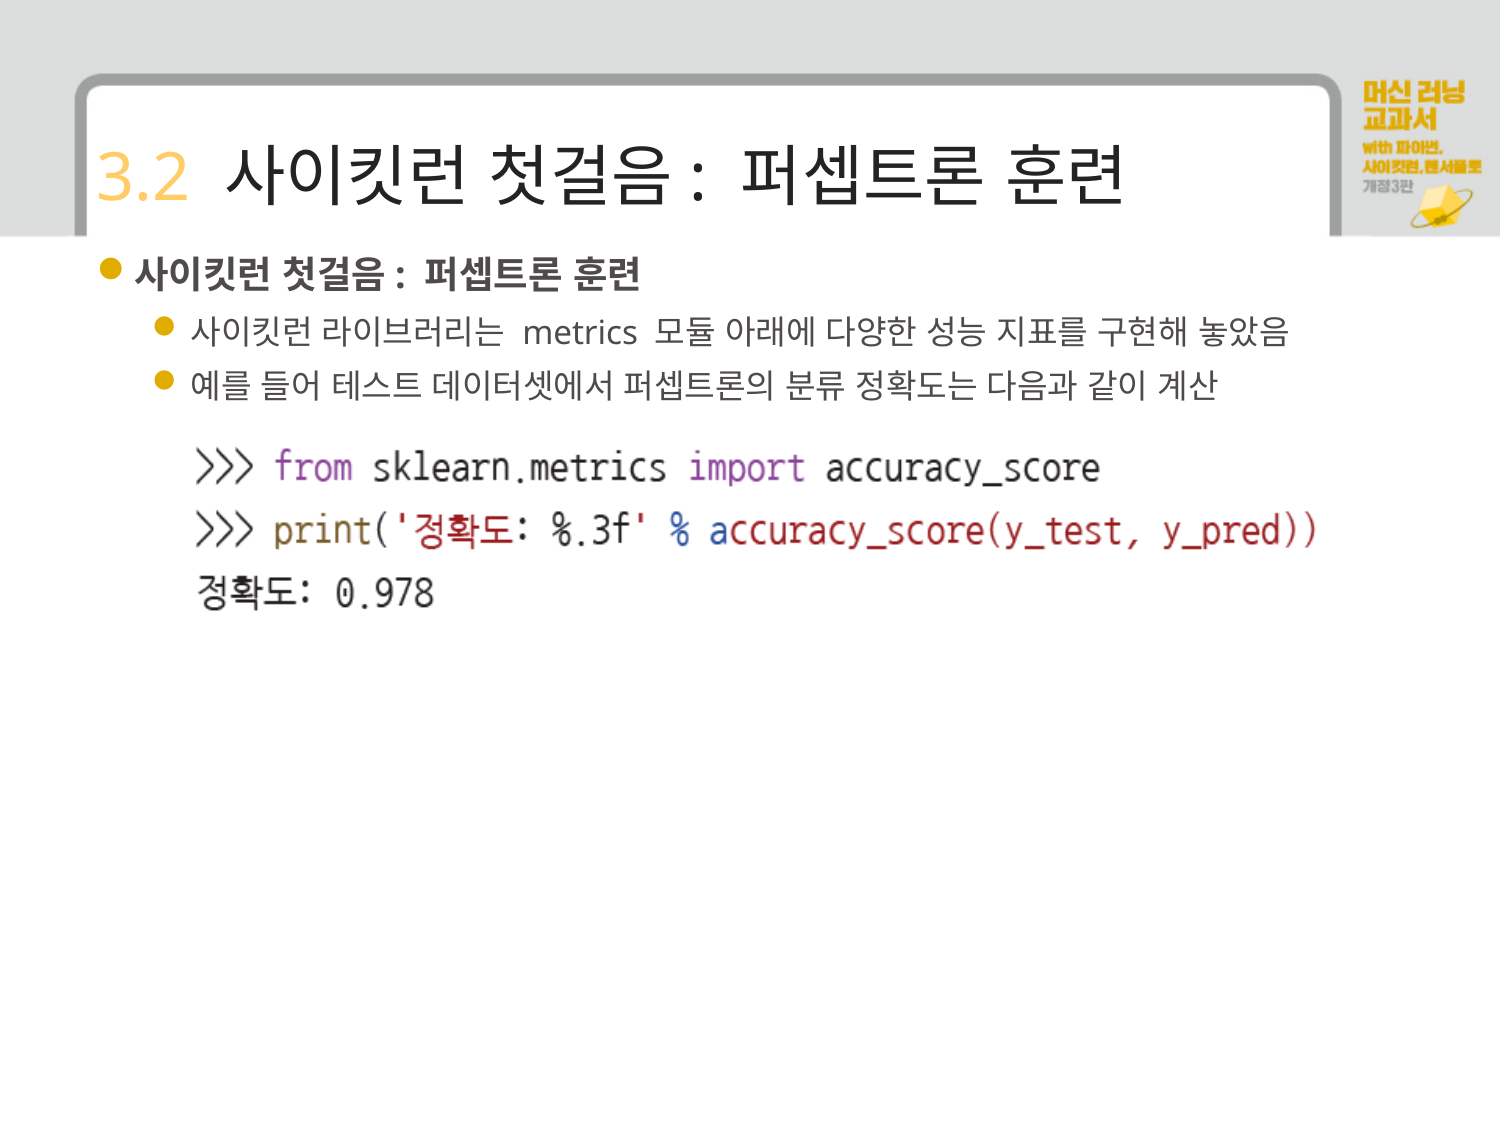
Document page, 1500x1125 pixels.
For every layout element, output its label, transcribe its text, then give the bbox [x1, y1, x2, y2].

picture [0, 0, 1500, 1125]
list 사이킷런 첫걸음: 퍼셉트론 훈련 사이킷런 라이브러리는 metrics 모듈 아래에 다양한 성능 지표를 구현해 놓았음 예를 들어 테스트 데이터셋에서 퍼셉트론의 분류 정확도는 다음과 같이 계산 [81, 239, 1412, 1054]
title 3.2 사이킷런 첫걸음: 퍼셉트론 훈련 [81, 90, 1412, 222]
